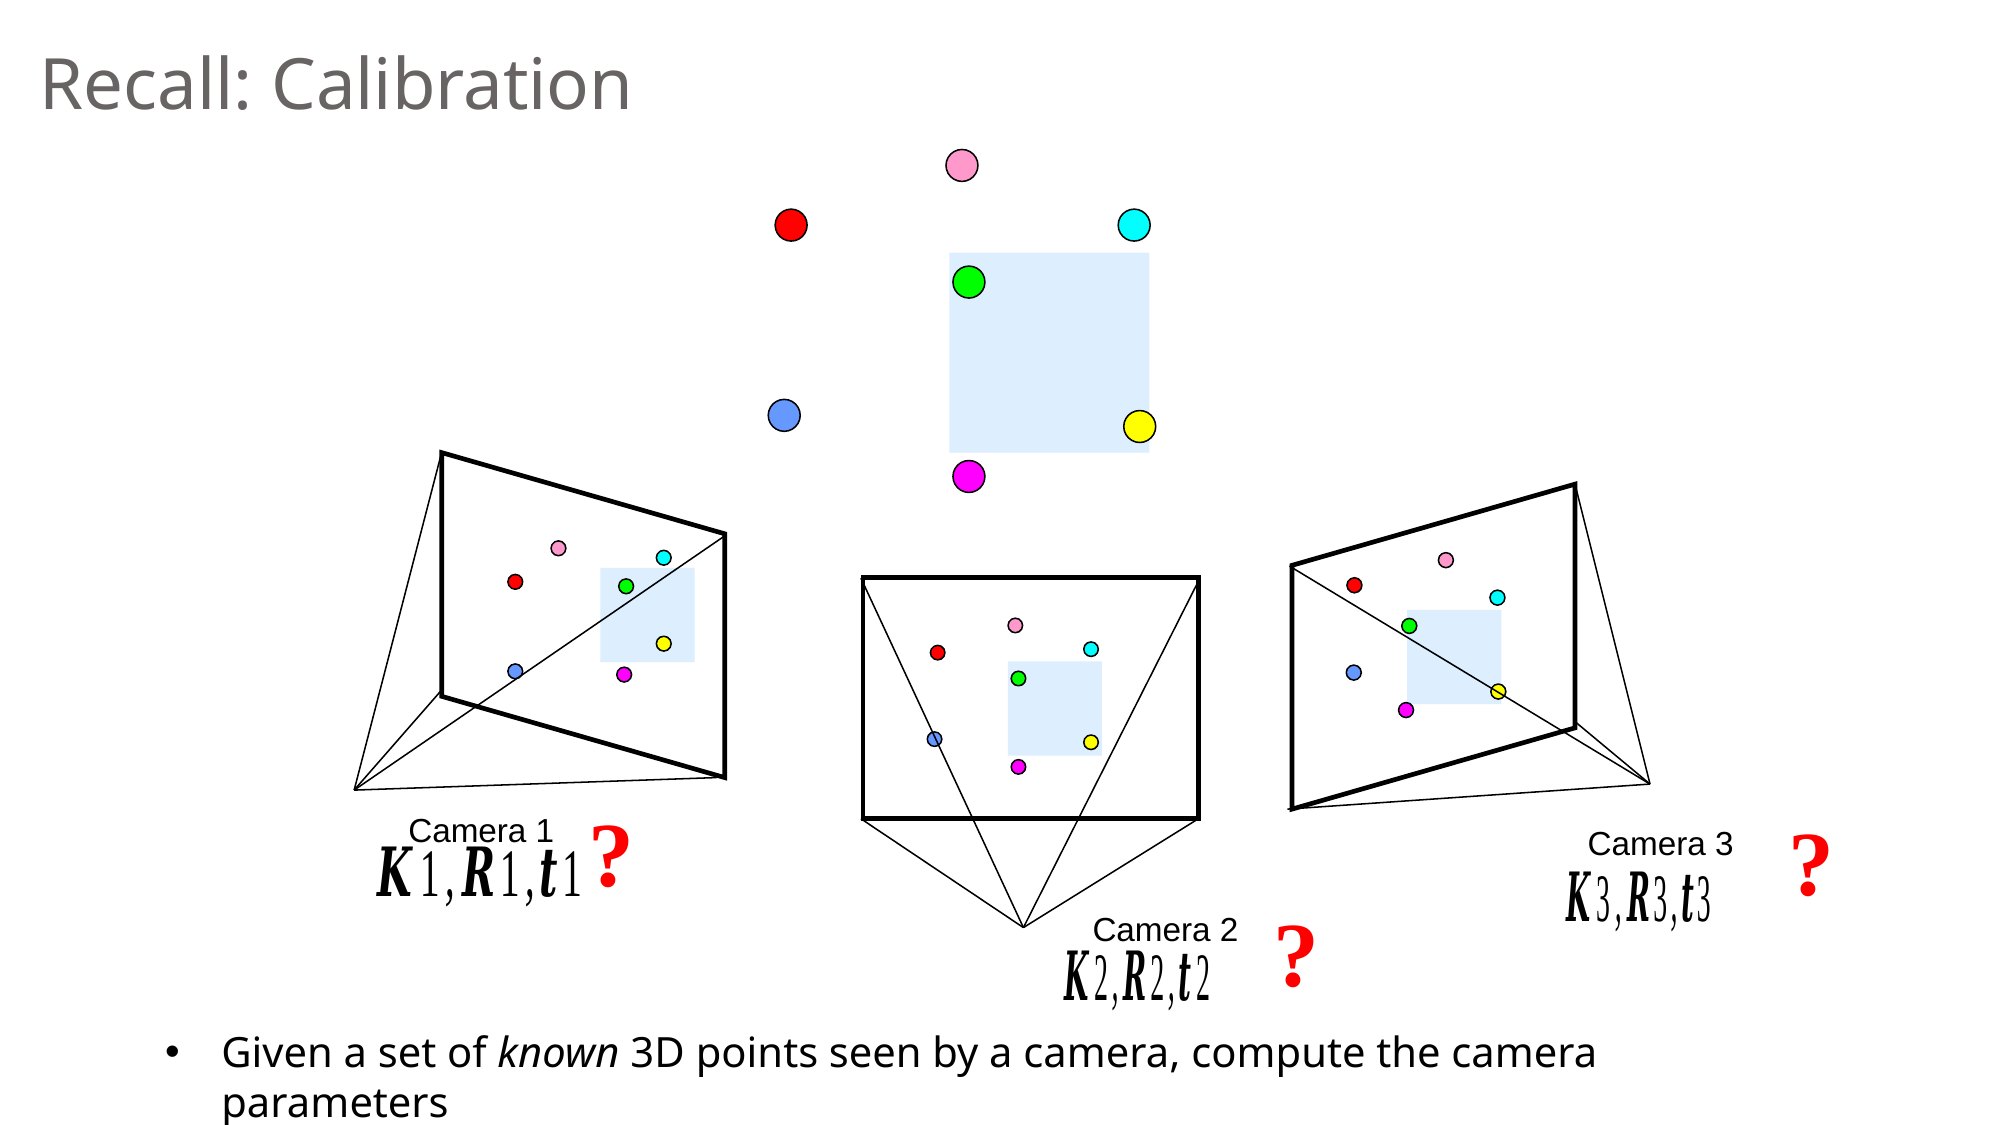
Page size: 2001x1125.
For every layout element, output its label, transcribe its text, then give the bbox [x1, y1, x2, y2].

text_box [862, 577, 1199, 819]
text_box [676, 567, 695, 663]
list Given a set of known 3D points seen by a camera, compute the camera parameters [149, 1017, 1851, 1101]
text_box [441, 452, 725, 778]
text_box ? [573, 787, 650, 913]
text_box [507, 540, 672, 683]
text_box [768, 399, 801, 432]
text_box [1123, 410, 1156, 443]
text_box [952, 460, 985, 493]
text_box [927, 617, 1099, 775]
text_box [1346, 552, 1507, 718]
text_box [1118, 209, 1151, 242]
title Recall: Calibration [24, 12, 1976, 151]
text_box [952, 266, 985, 299]
text_box Camera 1 [393, 802, 570, 857]
text_box [775, 209, 808, 242]
text_box ? [1258, 887, 1335, 1013]
text_box ? [1773, 796, 1850, 922]
text_box Camera 3 [1572, 814, 1749, 870]
text_box [1292, 484, 1576, 808]
text_box Camera 2 [1077, 900, 1254, 956]
text_box [949, 252, 1150, 453]
text_box [946, 149, 978, 182]
